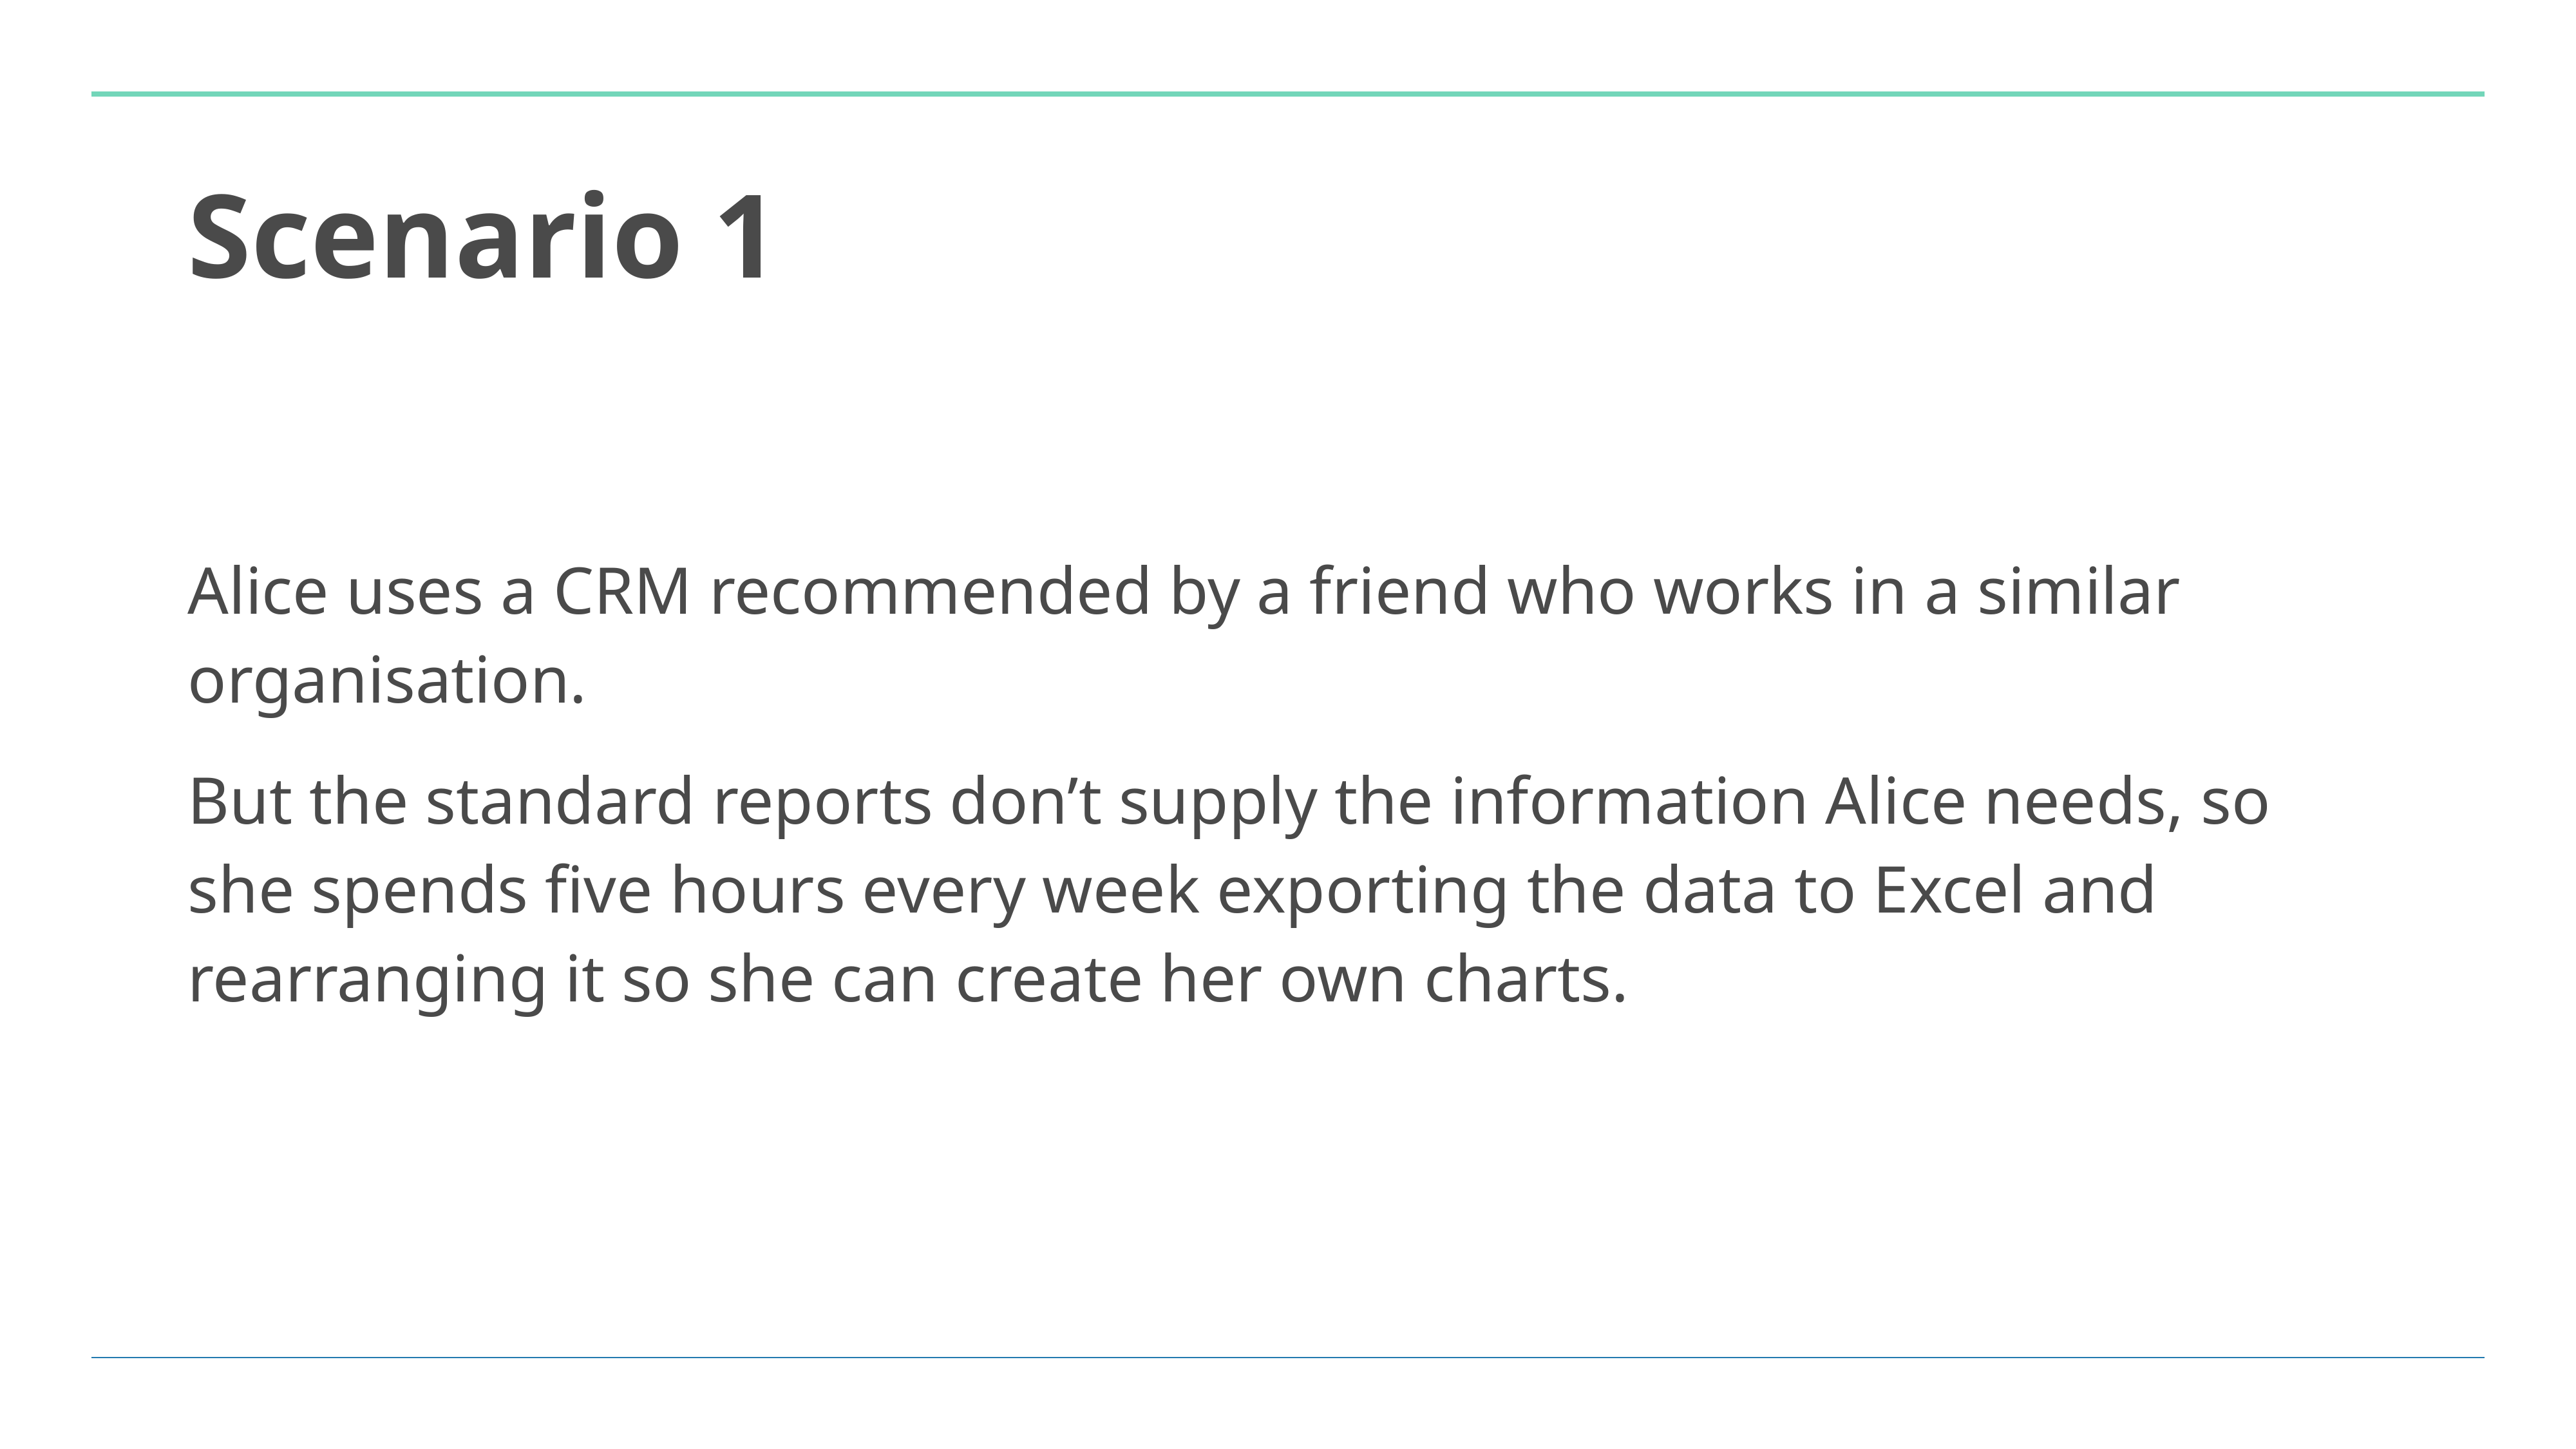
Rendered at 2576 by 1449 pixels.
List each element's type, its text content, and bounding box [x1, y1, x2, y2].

list Alice uses a CRM recommended by a friend who works in a similar organisation. But the standard reports don’t supply the information Alice needs, so she spends five hours every week exporting the data to Excel and rearranging it so she can create her own charts. [182, 533, 2394, 1185]
title Scenario 1 [182, 184, 2394, 533]
